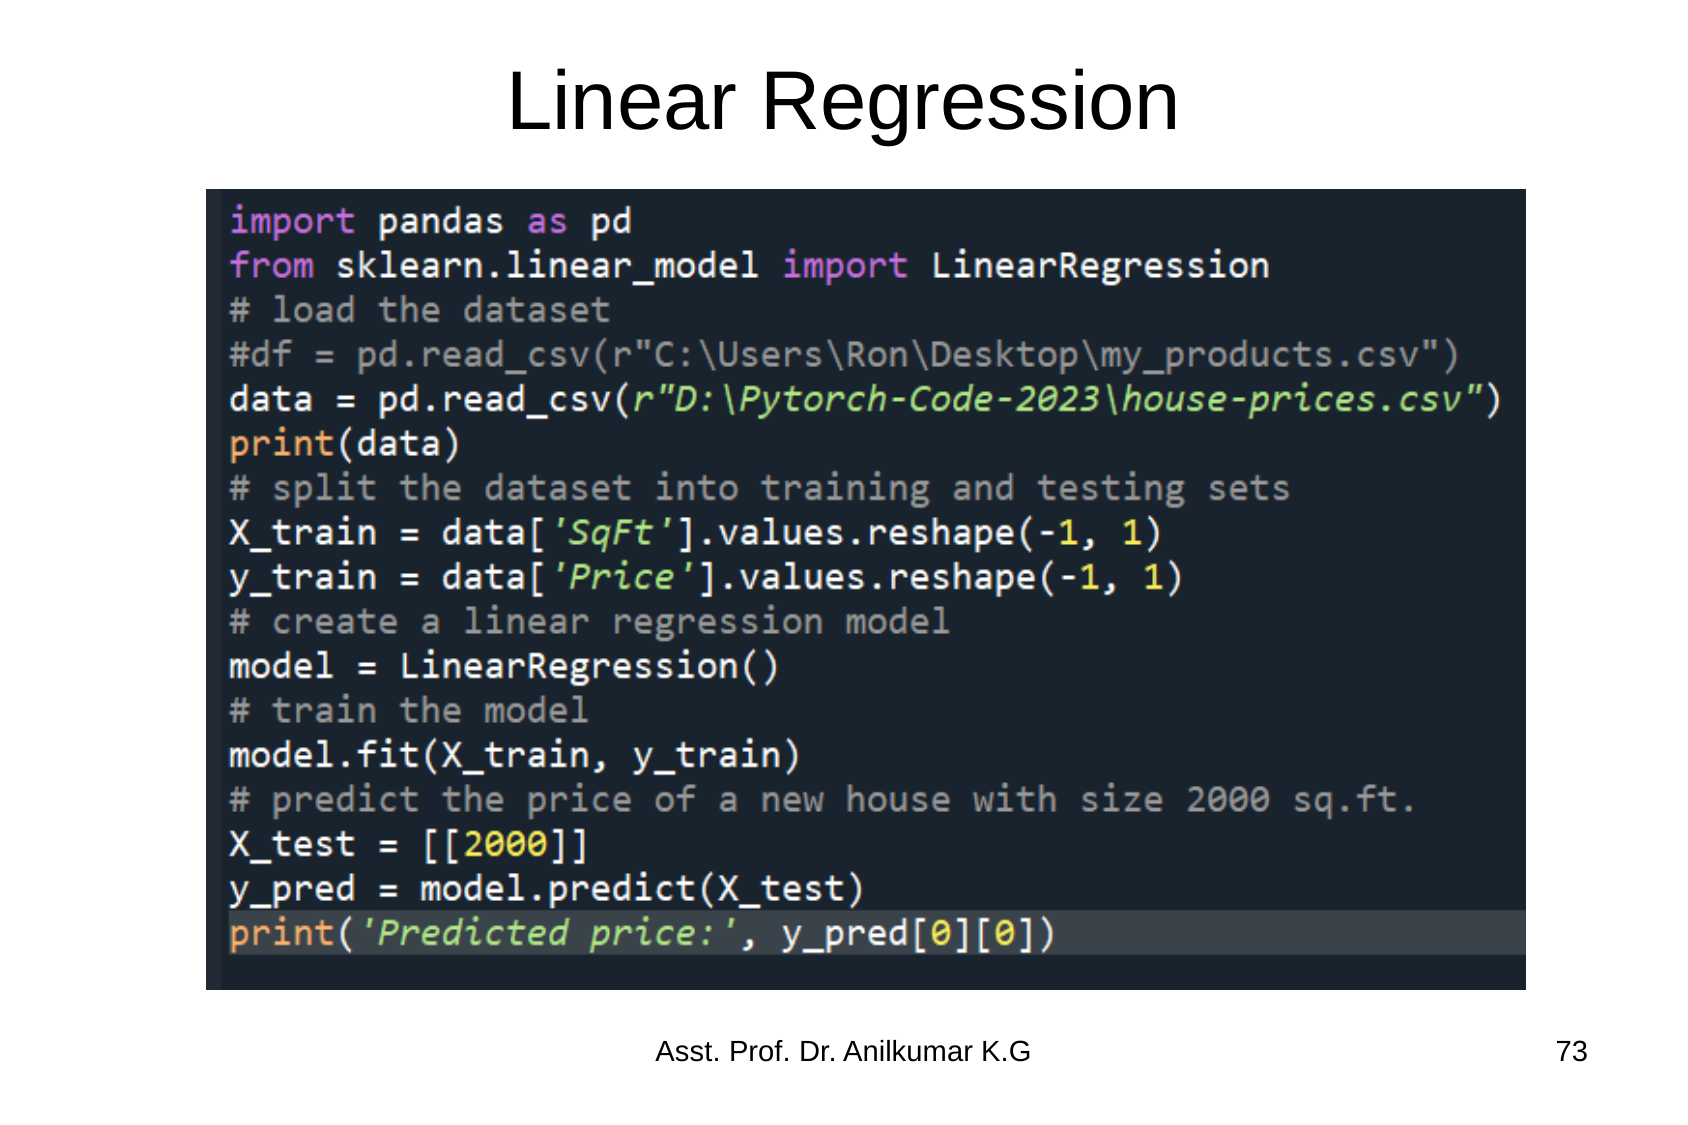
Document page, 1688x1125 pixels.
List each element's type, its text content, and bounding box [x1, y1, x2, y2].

slide_number 73 [1209, 1024, 1604, 1103]
picture [205, 189, 1526, 990]
title Linear Regression [84, 37, 1604, 156]
footer Asst. Prof. Dr. Anilkumar K.G [576, 1024, 1112, 1103]
